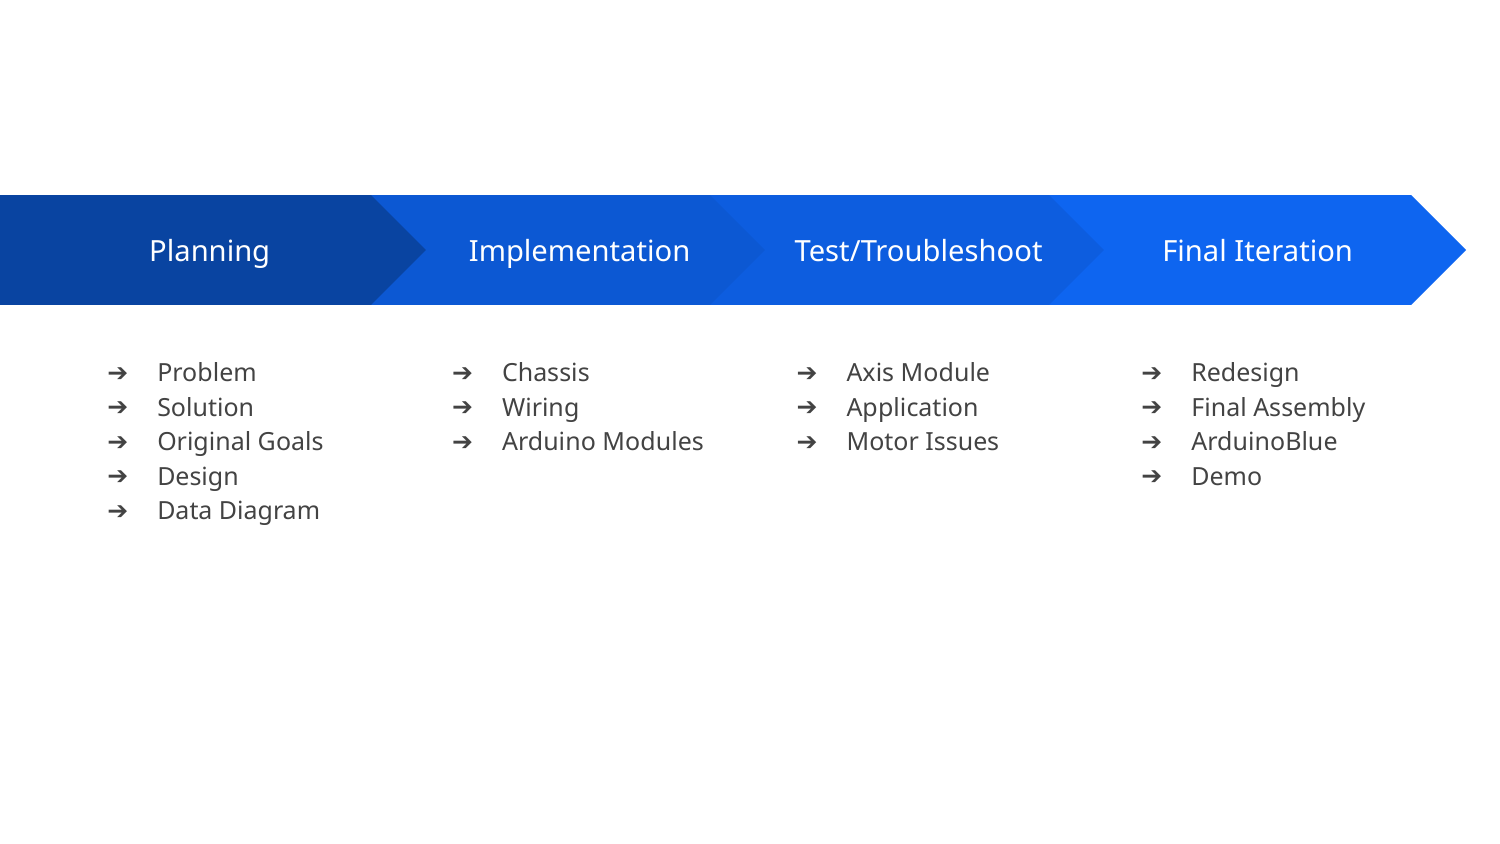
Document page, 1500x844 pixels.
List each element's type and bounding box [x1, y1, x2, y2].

text_box [0, 194, 369, 767]
text_box [371, 194, 708, 767]
text_box [1049, 194, 1467, 767]
text_box [710, 194, 1048, 767]
